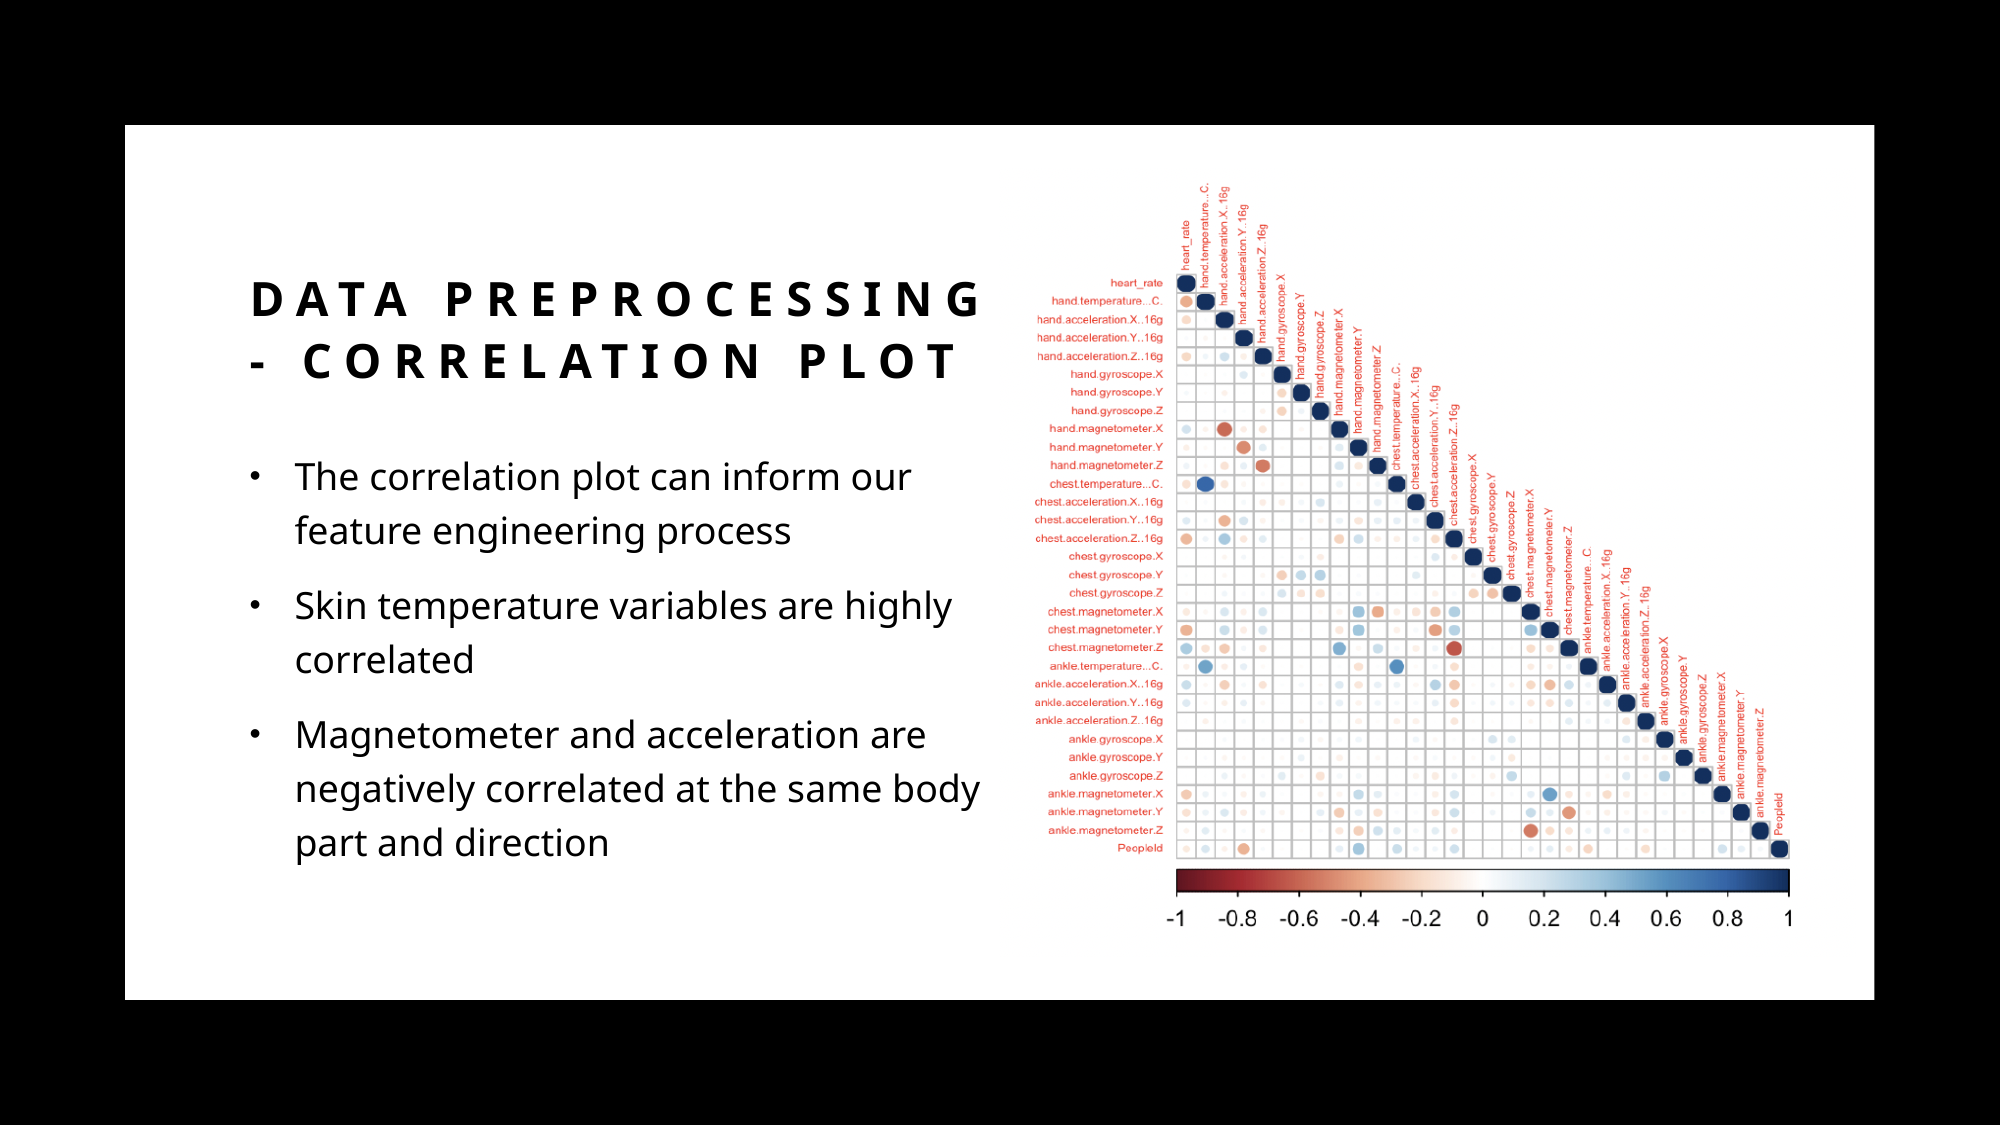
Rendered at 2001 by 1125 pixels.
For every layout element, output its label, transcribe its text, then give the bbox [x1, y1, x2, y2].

text_box [124, 124, 1875, 1001]
list The correlation plot can inform our feature engineering process Skin temperature variables are highly correlated Magnetometer and acceleration are negatively correlated at the same body part and direction [234, 436, 999, 892]
text_box [0, 0, 2000, 1125]
title Data preprocessing - correlation plot [234, 225, 999, 396]
picture [999, 167, 1856, 957]
